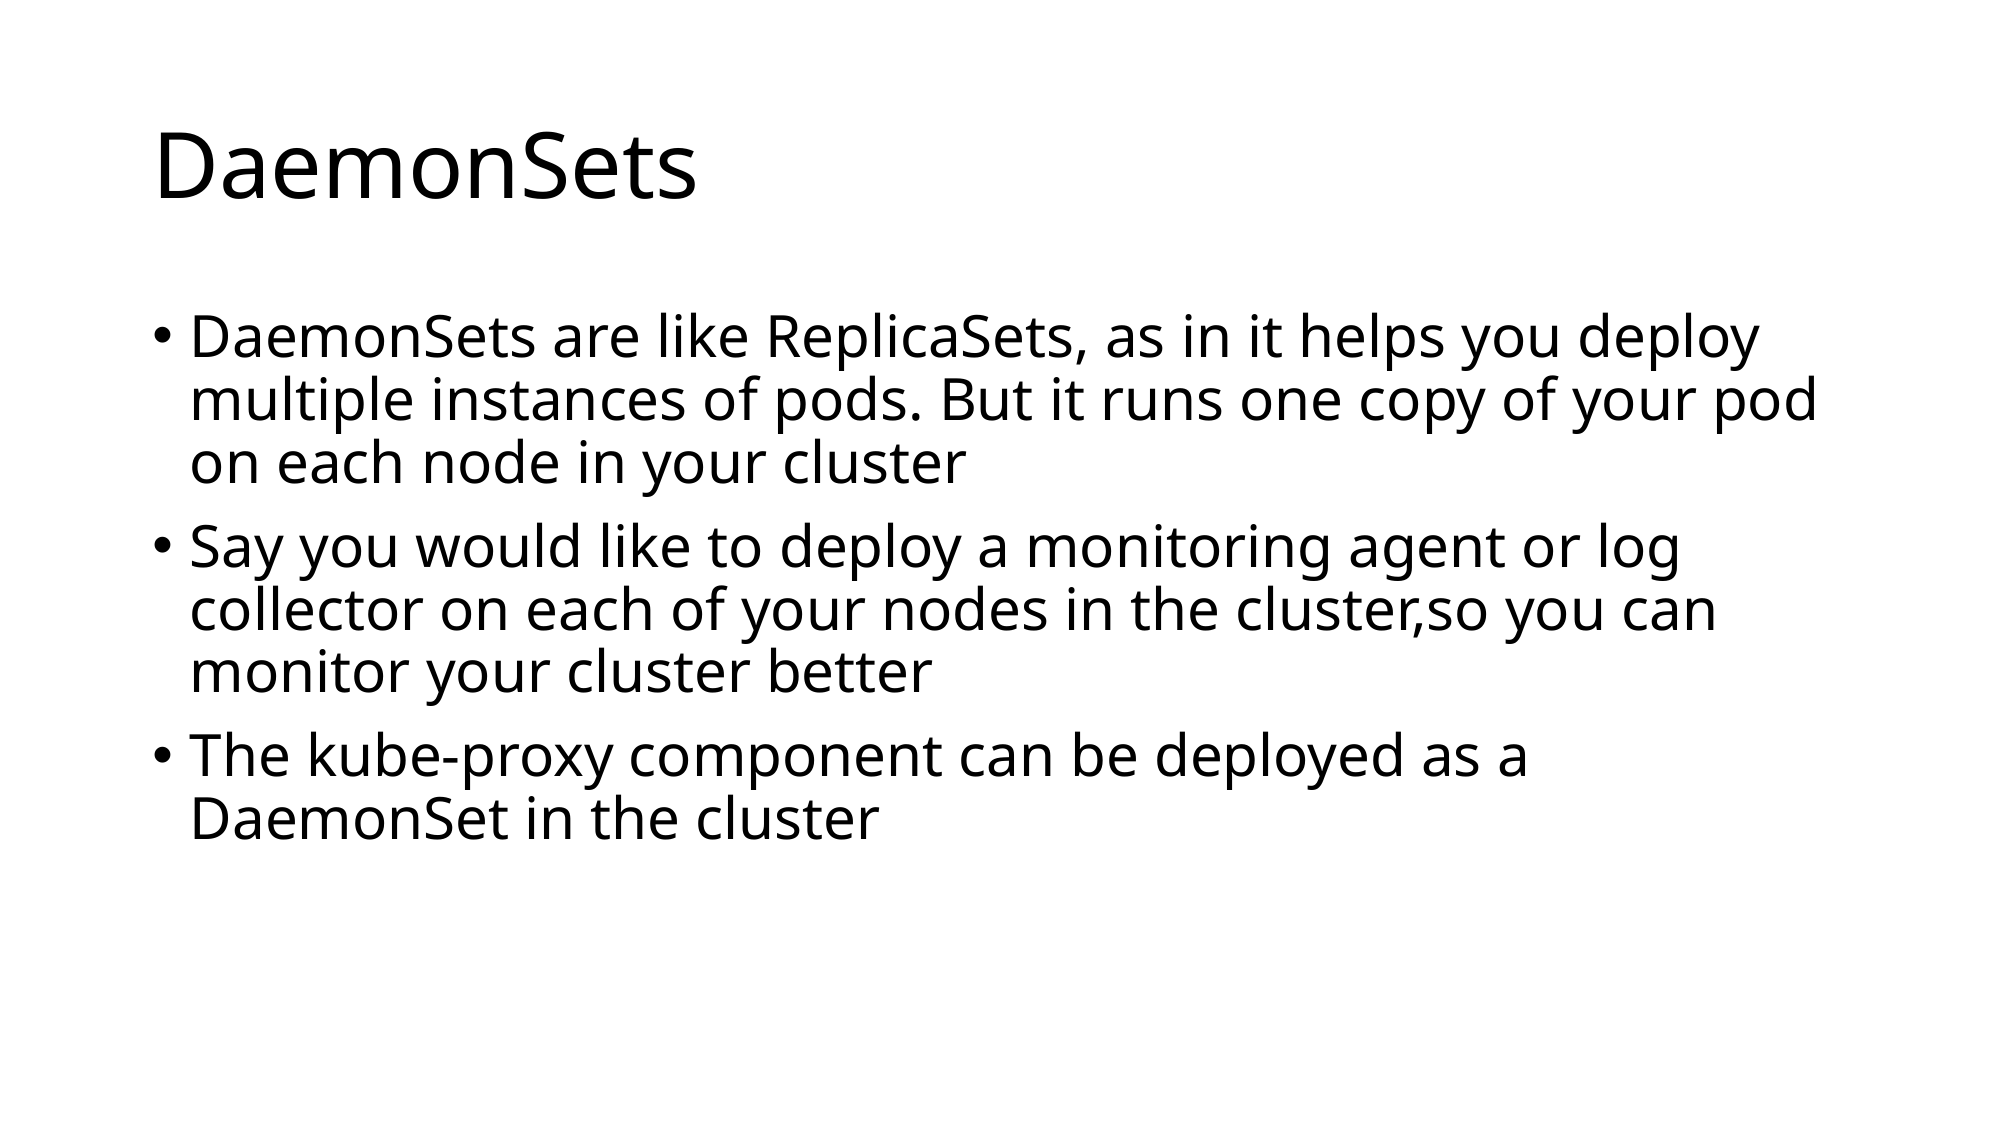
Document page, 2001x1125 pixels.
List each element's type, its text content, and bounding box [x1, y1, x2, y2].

list DaemonSets are like ReplicaSets, as in it helps you deploy multiple instances of pods. But it runs one copy of your pod on each node in your cluster Say you would like to deploy a monitoring agent or log collector on each of your nodes in the cluster,so you can monitor your cluster better The kube-proxy component can be deployed as a DaemonSet in the cluster [137, 299, 1863, 1014]
title DaemonSets [137, 59, 1863, 278]
